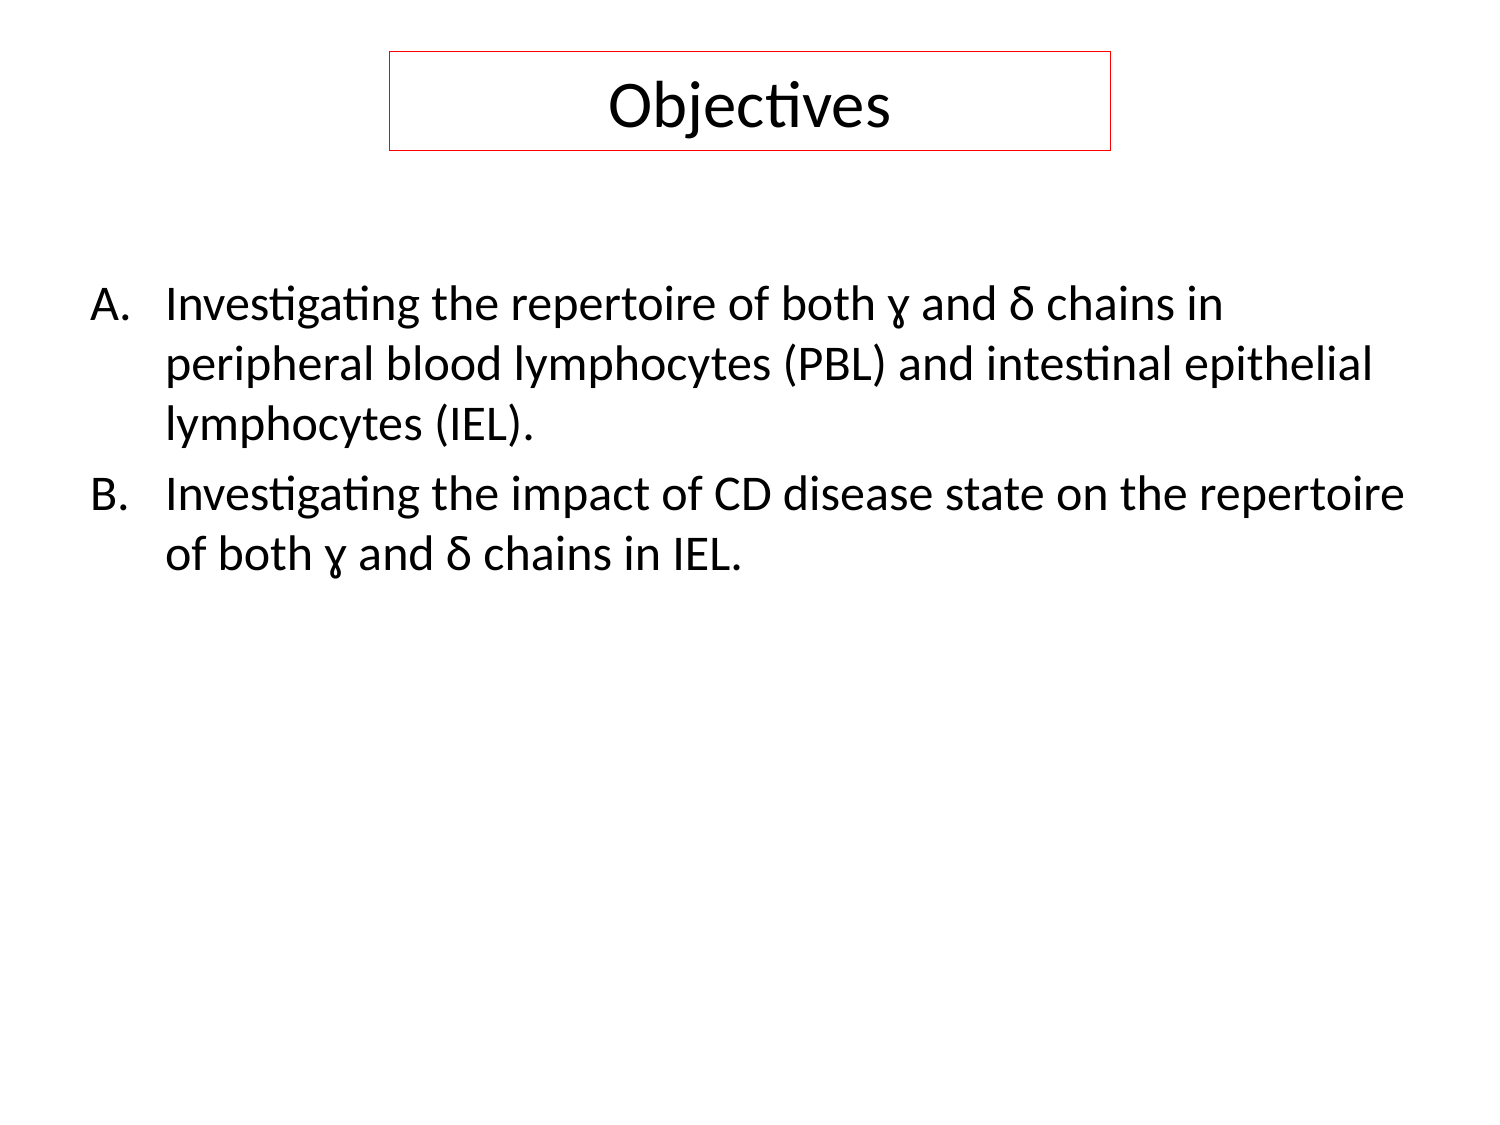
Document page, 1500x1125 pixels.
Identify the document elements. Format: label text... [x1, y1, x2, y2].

title Objectives [389, 51, 1111, 151]
list Investigating the repertoire of both ɣ and δ chains in peripheral blood lymphocytes (PBL) and intestinal epithelial lymphocytes (IEL). Investigating the impact of CD disease state on the repertoire of both ɣ and δ chains in IEL. [75, 262, 1425, 1005]
